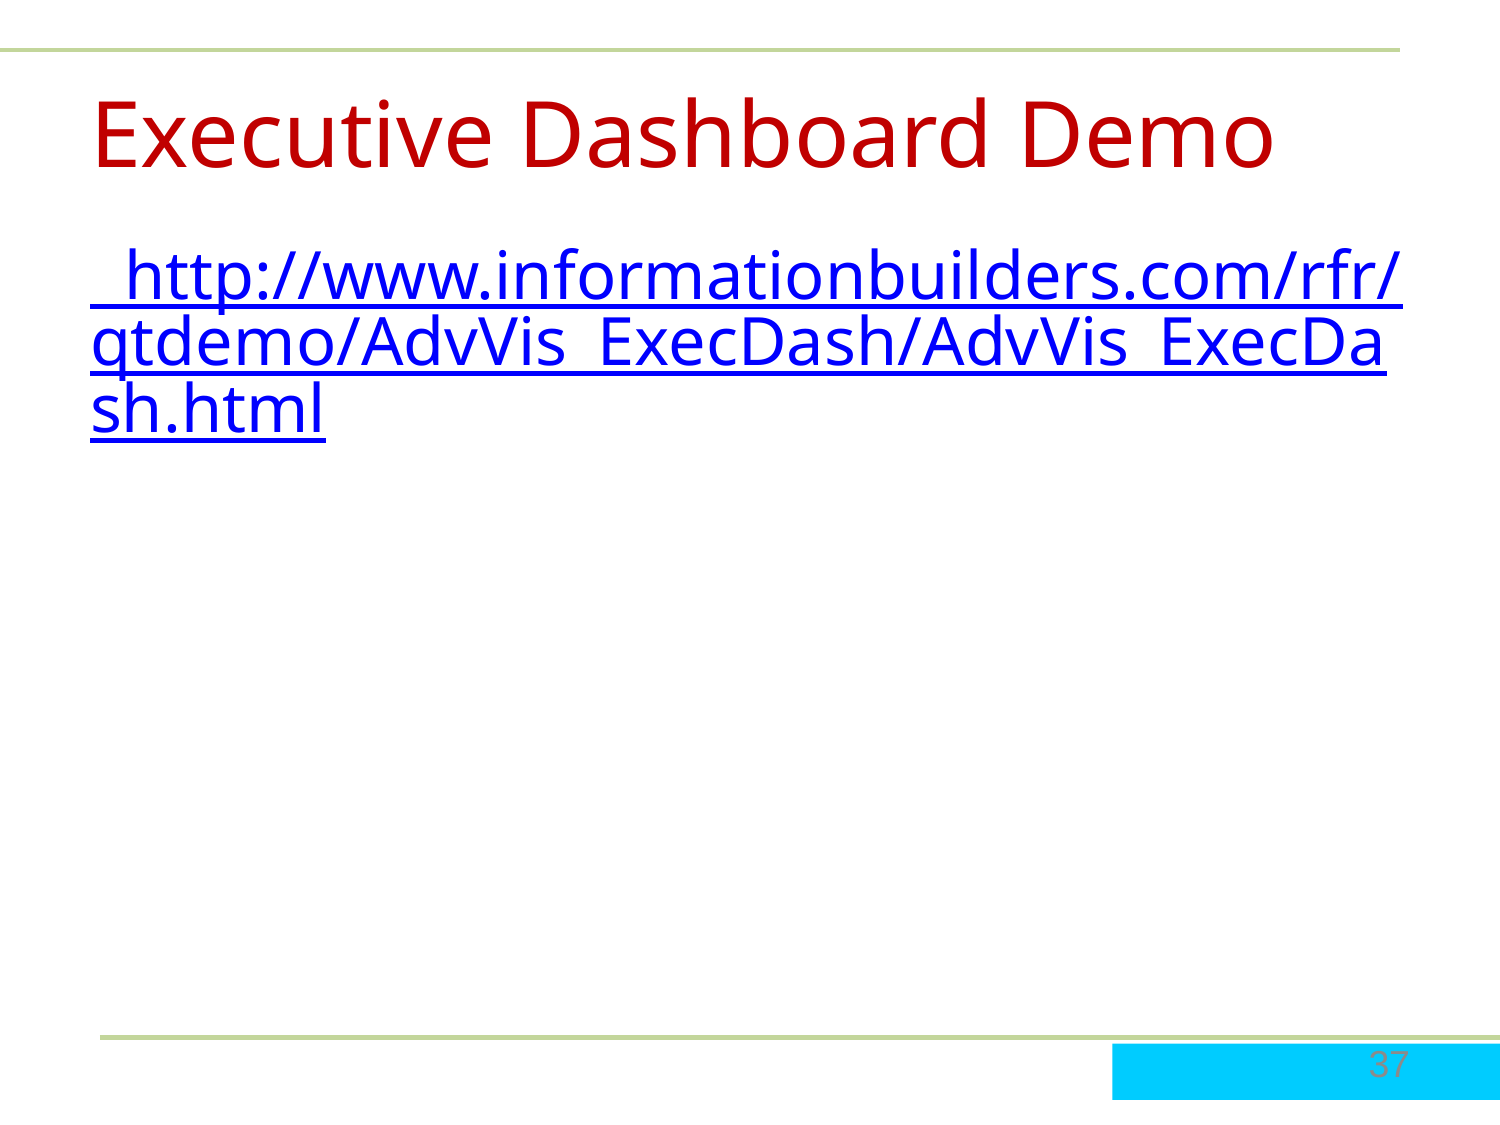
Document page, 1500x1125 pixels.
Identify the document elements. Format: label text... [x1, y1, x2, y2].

list http://www.informationbuilders.com/rfr/qtdemo/AdvVis_ExecDash/AdvVis_ExecDash.html [75, 224, 1425, 1005]
slide_number 37 [1112, 1025, 1425, 1100]
title Executive Dashboard Demo [75, 37, 1425, 224]
